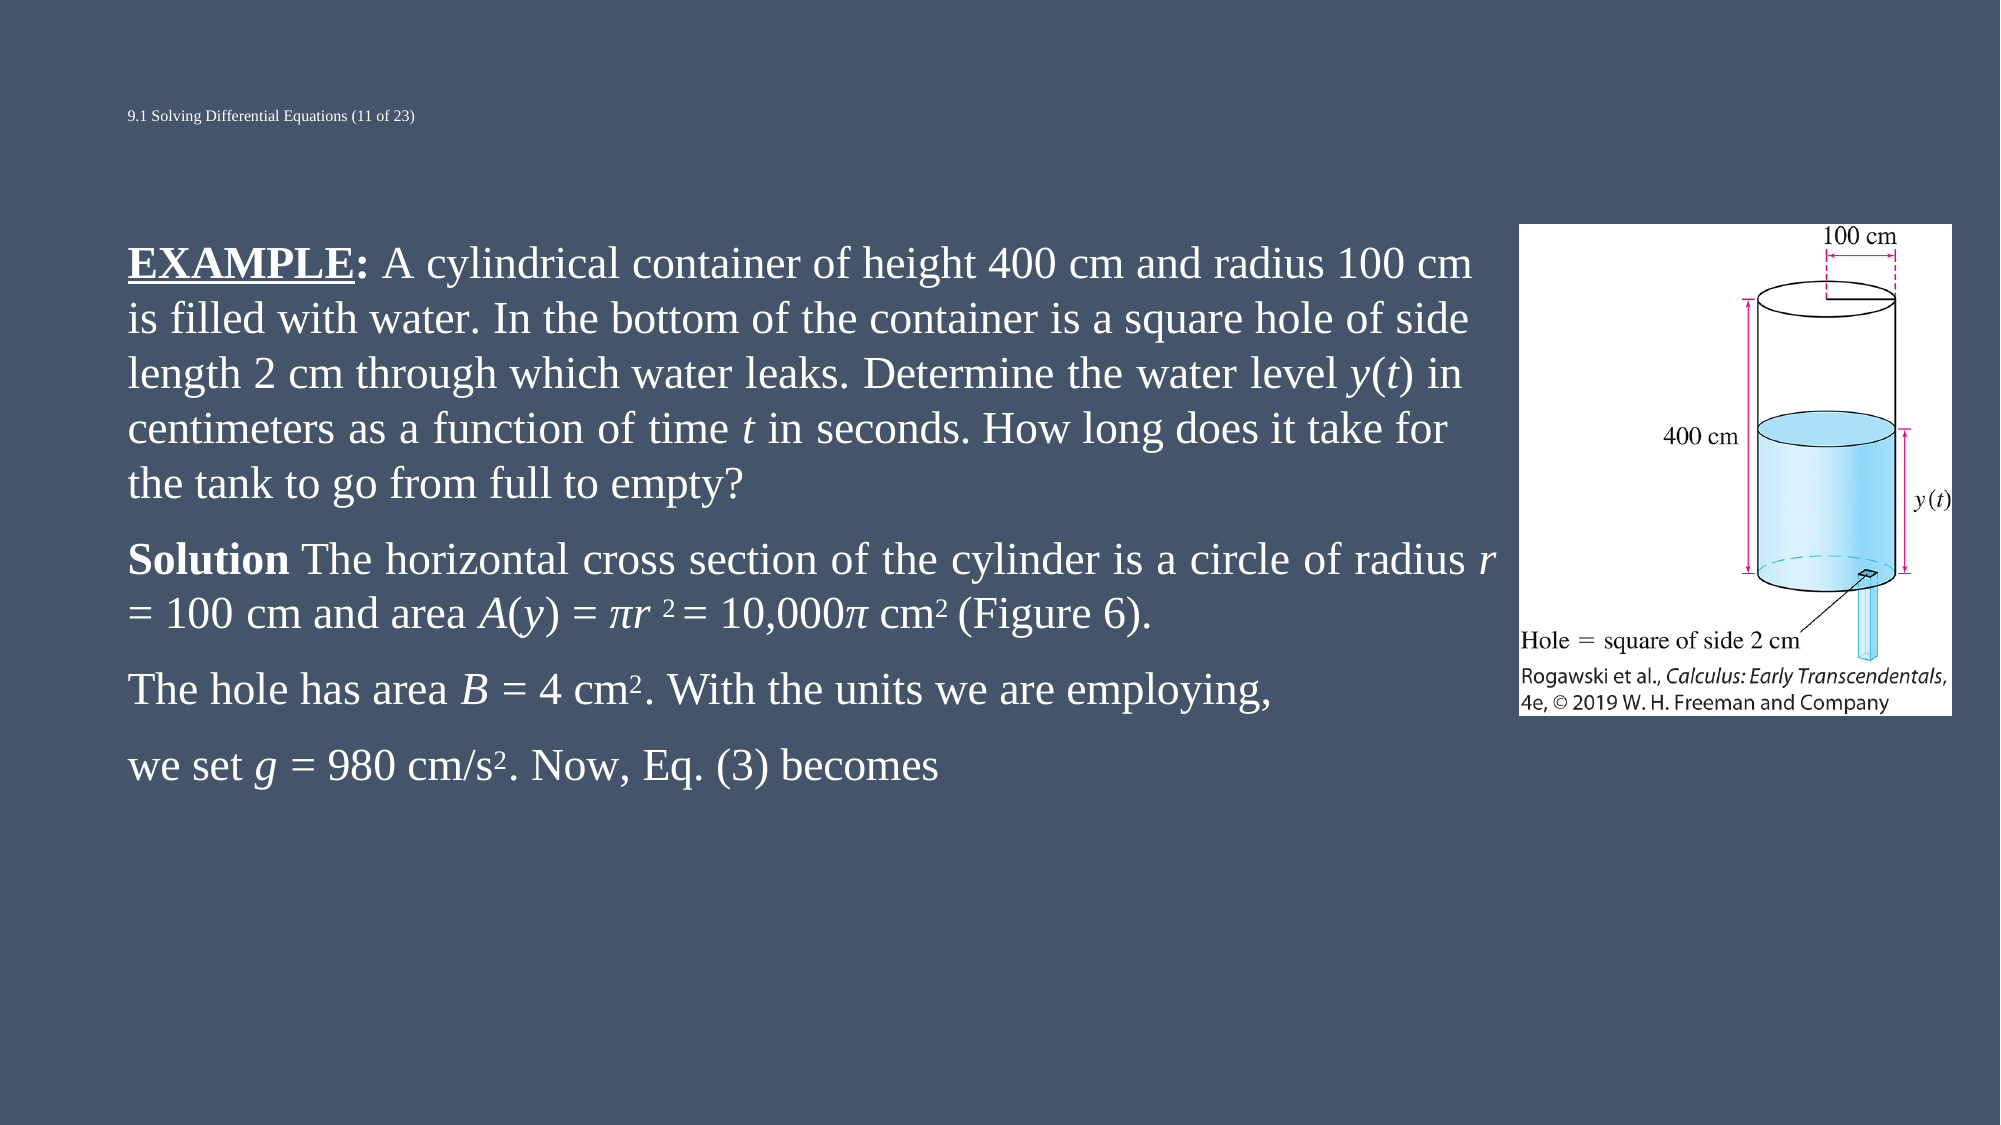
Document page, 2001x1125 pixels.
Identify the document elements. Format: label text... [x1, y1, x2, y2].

picture [1519, 224, 1952, 716]
title 9.1 Solving Differential Equations (11 of 23) [112, 99, 1775, 203]
